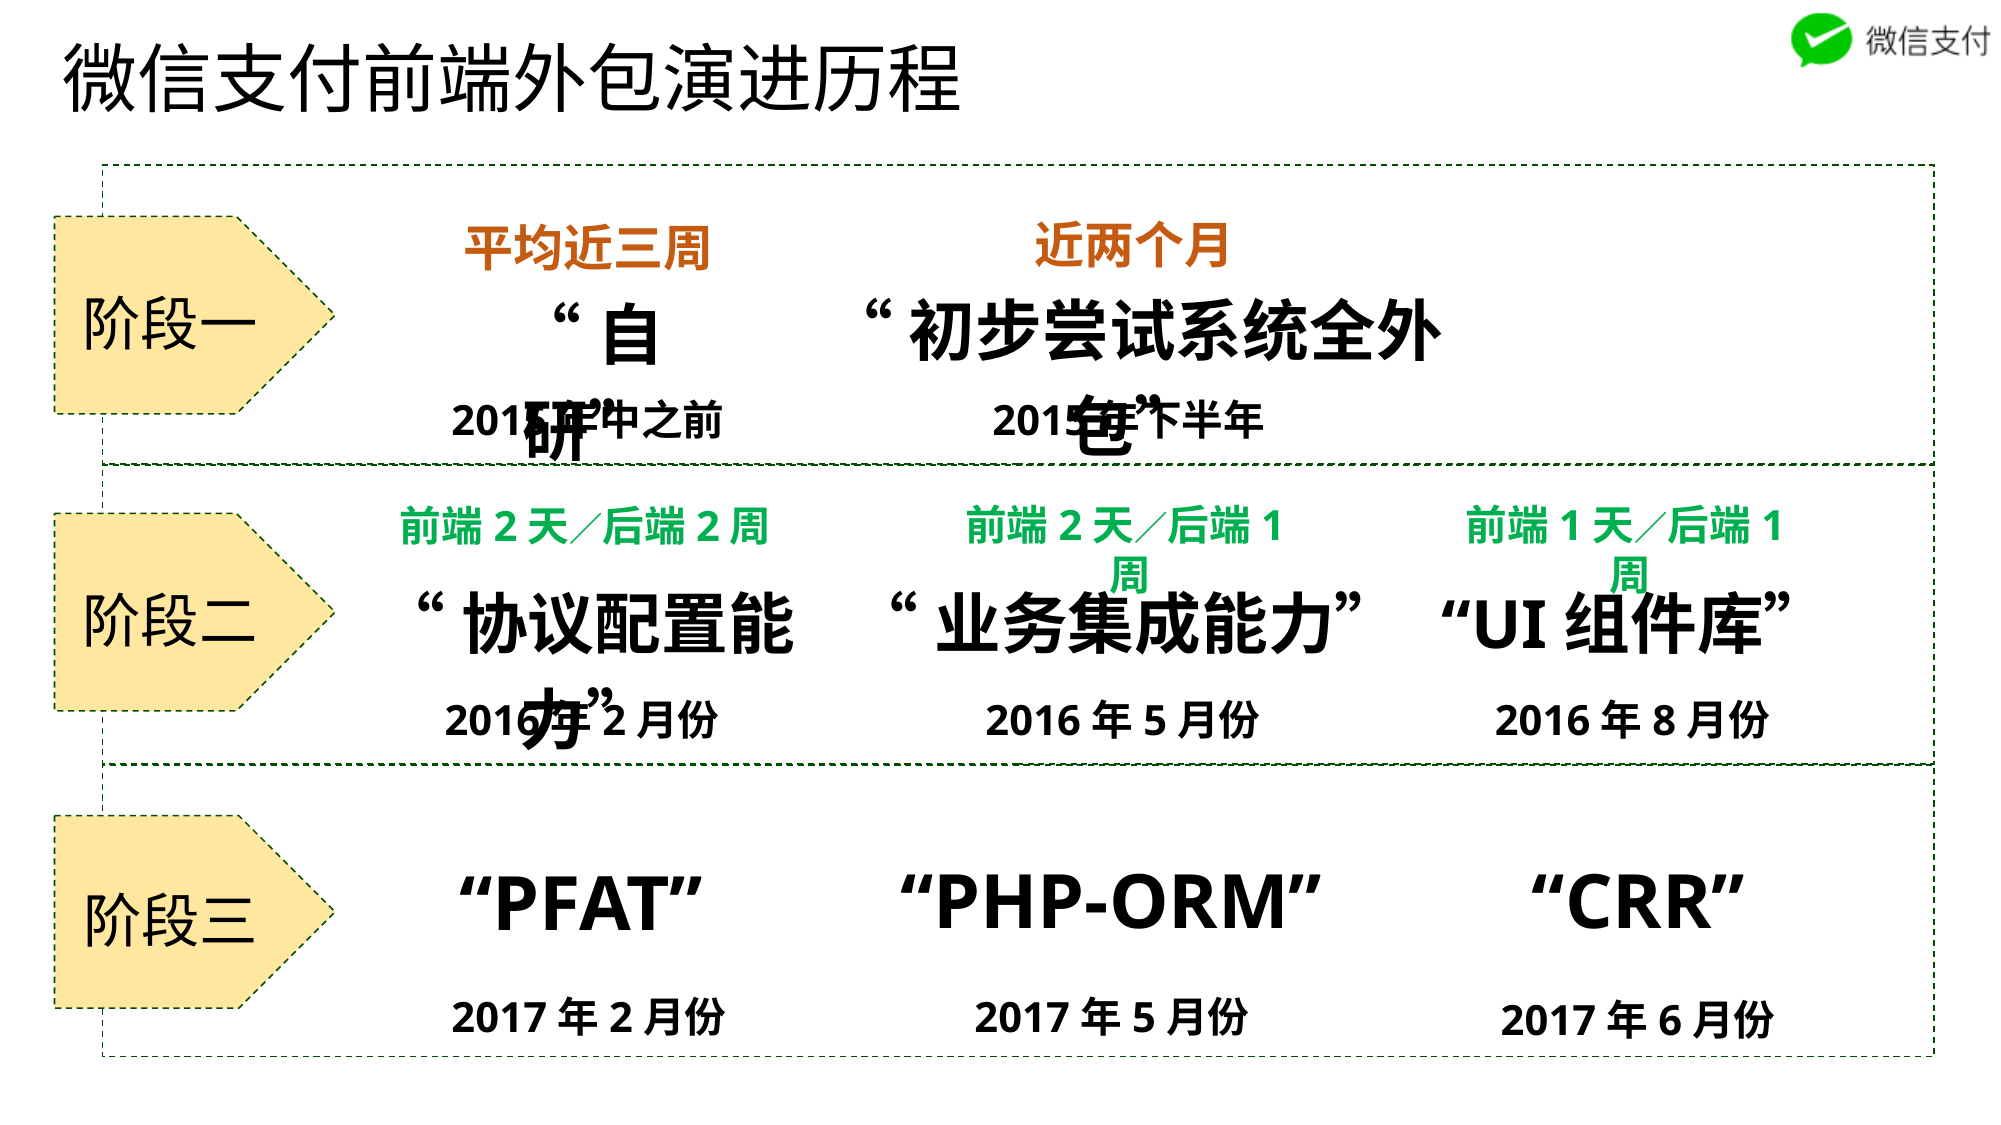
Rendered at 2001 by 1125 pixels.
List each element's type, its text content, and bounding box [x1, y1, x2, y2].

text_box 2016年5月份 [970, 669, 1276, 752]
text_box “协议配置能力” [304, 558, 869, 764]
text_box 2016年8月份 [1480, 669, 1785, 752]
text_box “PHP-ORM” [833, 828, 1390, 952]
text_box 平均近三周 “自研” [433, 197, 744, 464]
picture [1779, 4, 2000, 72]
text_box 阶段一 [54, 216, 336, 414]
text_box 近两个月 “初步尝试系统全外包” [754, 193, 1515, 464]
text_box “UI组件库” [1349, 558, 1923, 669]
text_box “PFAT” [401, 829, 762, 953]
text_box [102, 164, 1934, 464]
text_box “CRR” [1458, 828, 1819, 952]
text_box 前端2天／后端2周 [370, 491, 802, 557]
text_box 2017年6月份 [1485, 961, 1791, 1051]
text_box “业务集成能力” [833, 558, 1349, 669]
text_box [102, 764, 1934, 1057]
text_box [102, 464, 1934, 764]
text_box 微信支付前端外包演进历程 [48, 24, 1946, 129]
text_box 阶段三 [54, 815, 336, 1009]
text_box 前端1天／后端1周 [1434, 491, 1827, 607]
text_box 2017年5月份 [959, 958, 1265, 1048]
text_box 前端2天／后端1周 [931, 491, 1329, 607]
text_box 2017年2月份 [436, 958, 742, 1048]
text_box 阶段二 [54, 513, 336, 711]
